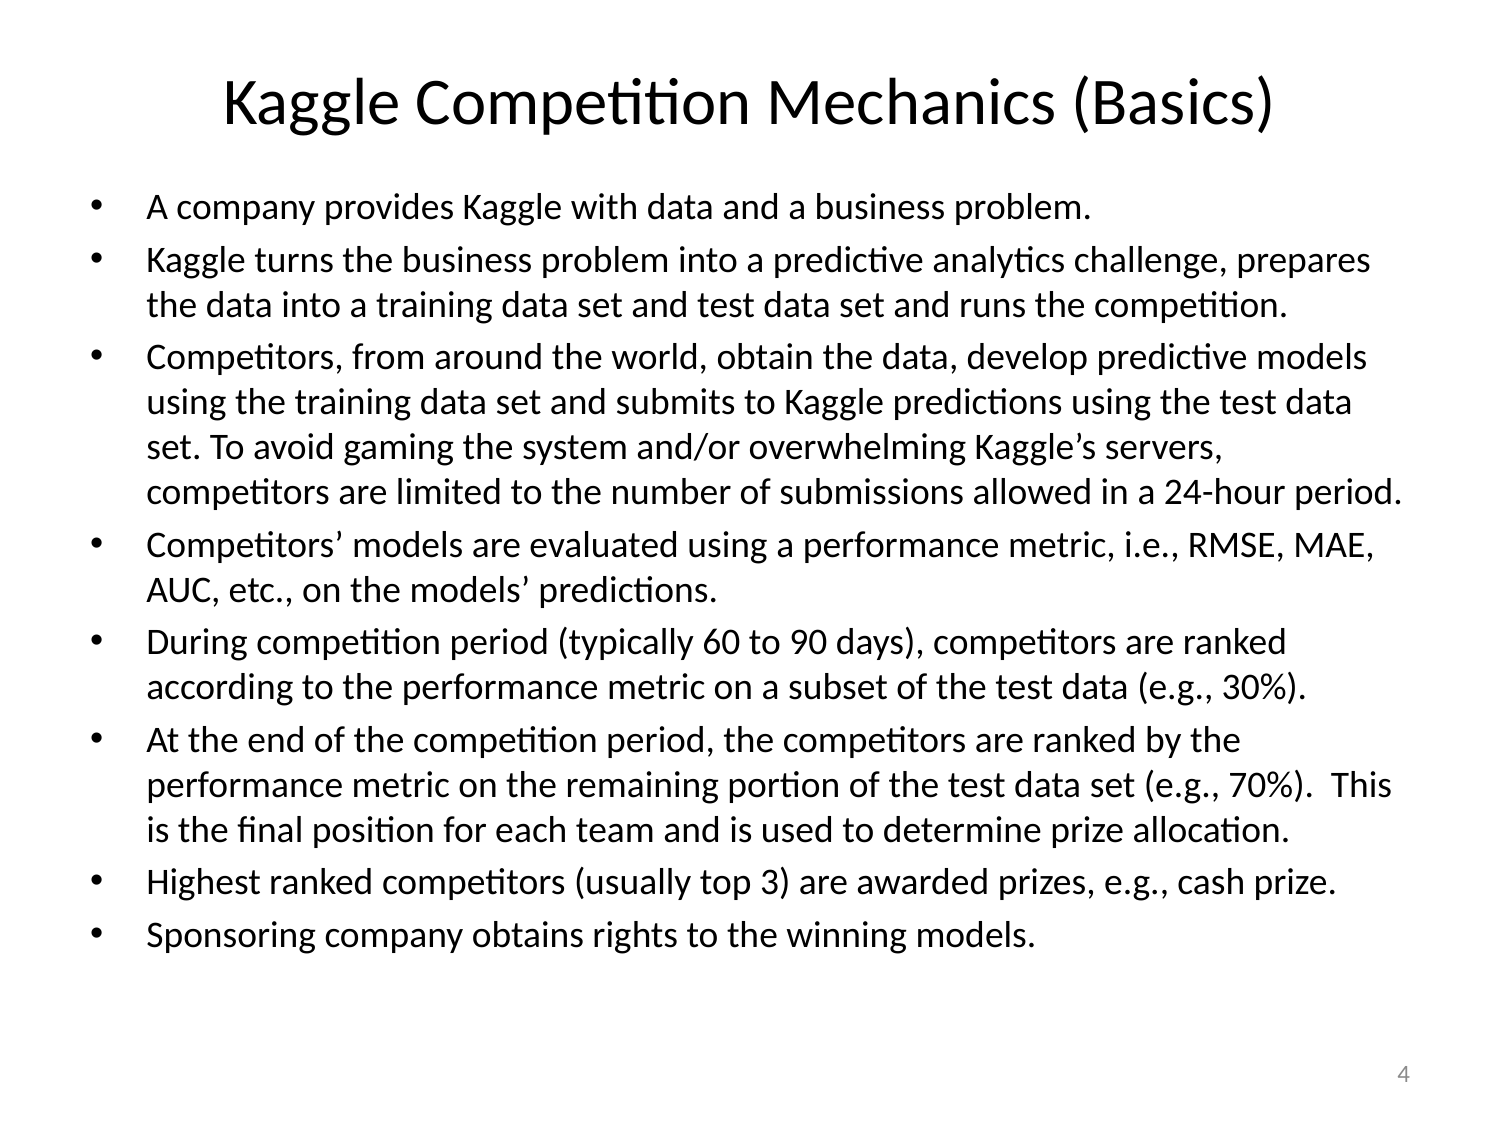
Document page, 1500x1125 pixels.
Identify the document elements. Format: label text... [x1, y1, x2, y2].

title Kaggle Competition Mechanics (Basics) [75, 45, 1425, 150]
slide_number 4 [1074, 1042, 1425, 1103]
list A company provides Kaggle with data and a business problem. Kaggle turns the business problem into a predictive analytics challenge, prepares the data into a training data set and test data set and runs the competition. Competitors, from around the world, obtain the data, develop predictive models using the training data set and submits to Kaggle predictions using the test data set. To avoid gaming the system and/or overwhelming Kaggle’s servers, competitors are limited to the number of submissions allowed in a 24-hour period. Competitors’ models are evaluated using a performance metric, i.e., RMSE, MAE, AUC, etc., on the models’ predictions. During competition period (typically 60 to 90 days), competitors are ranked according to the performance metric on a subset of the test data (e.g., 30%). At the end of the competition period, the competitors are ranked by the performance metric on the remaining portion of the test data set (e.g., 70%). This is the final position for each team and is used to determine prize allocation. Highest ranked competitors (usually top 3) are awarded prizes, e.g., cash prize. Sponsoring company obtains rights to the winning models. [75, 174, 1425, 1005]
